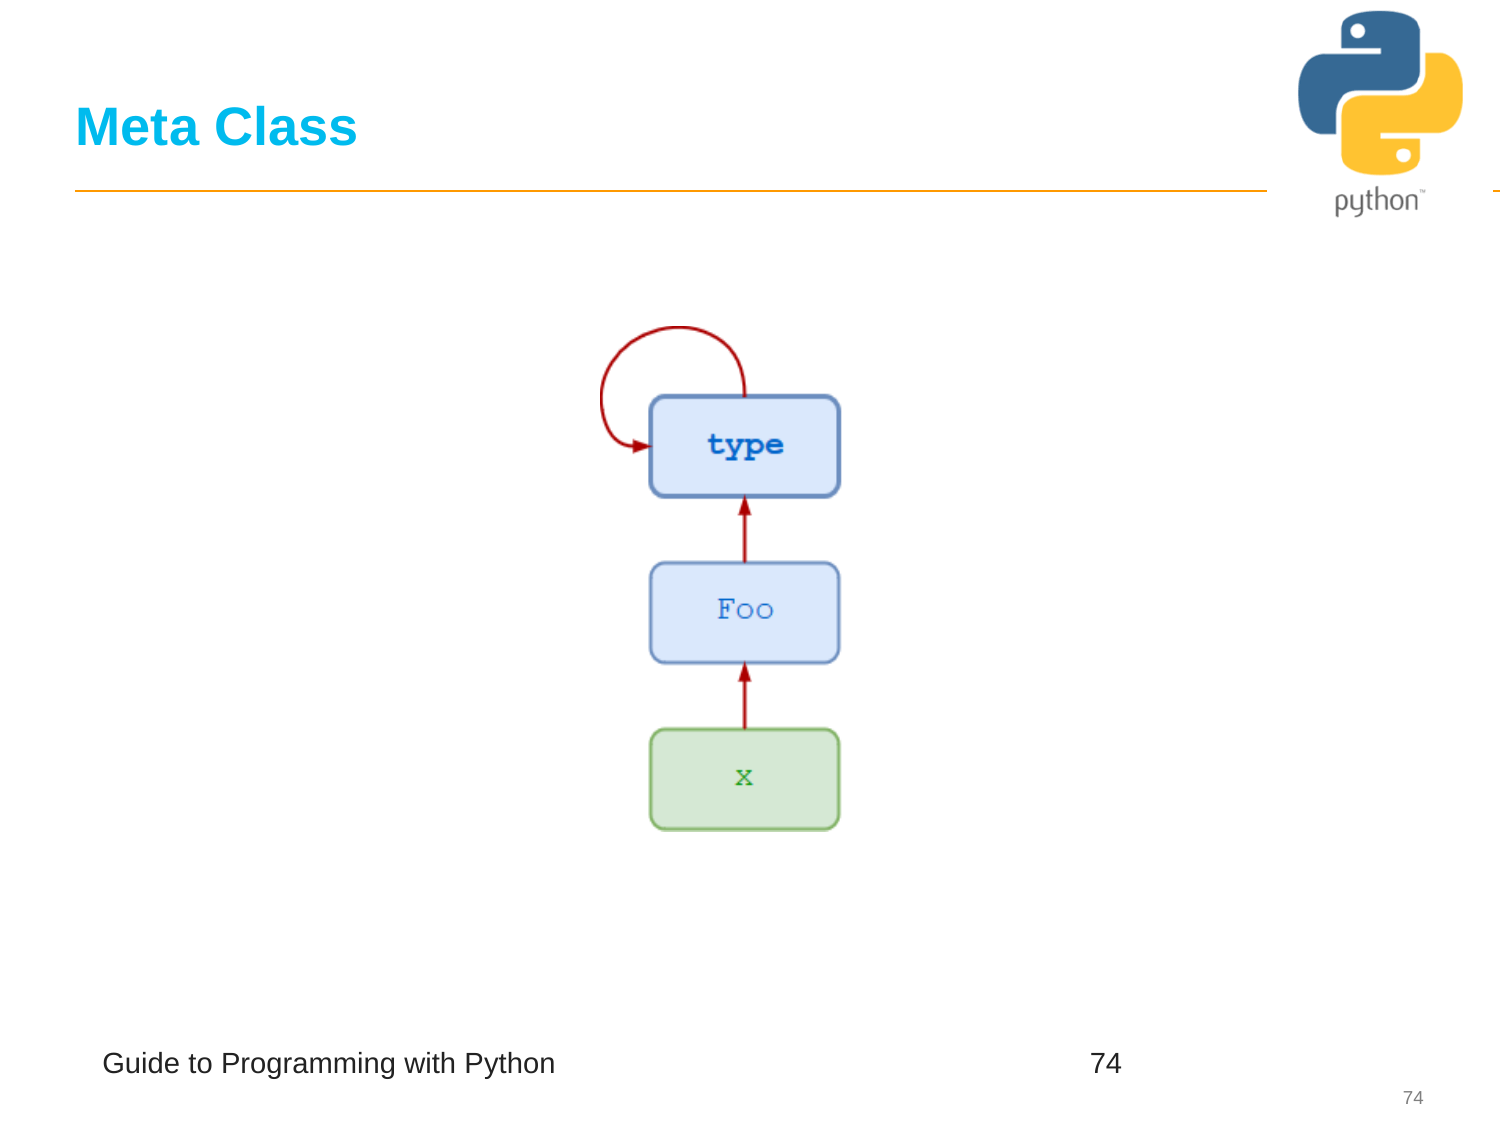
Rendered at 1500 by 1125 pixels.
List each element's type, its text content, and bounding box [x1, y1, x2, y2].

footer Guide to Programming with Python [87, 1037, 1050, 1100]
picture [1267, 5, 1493, 222]
picture [599, 325, 843, 833]
title Meta Class [75, 27, 1422, 157]
slide_number 74 [1074, 1037, 1413, 1100]
